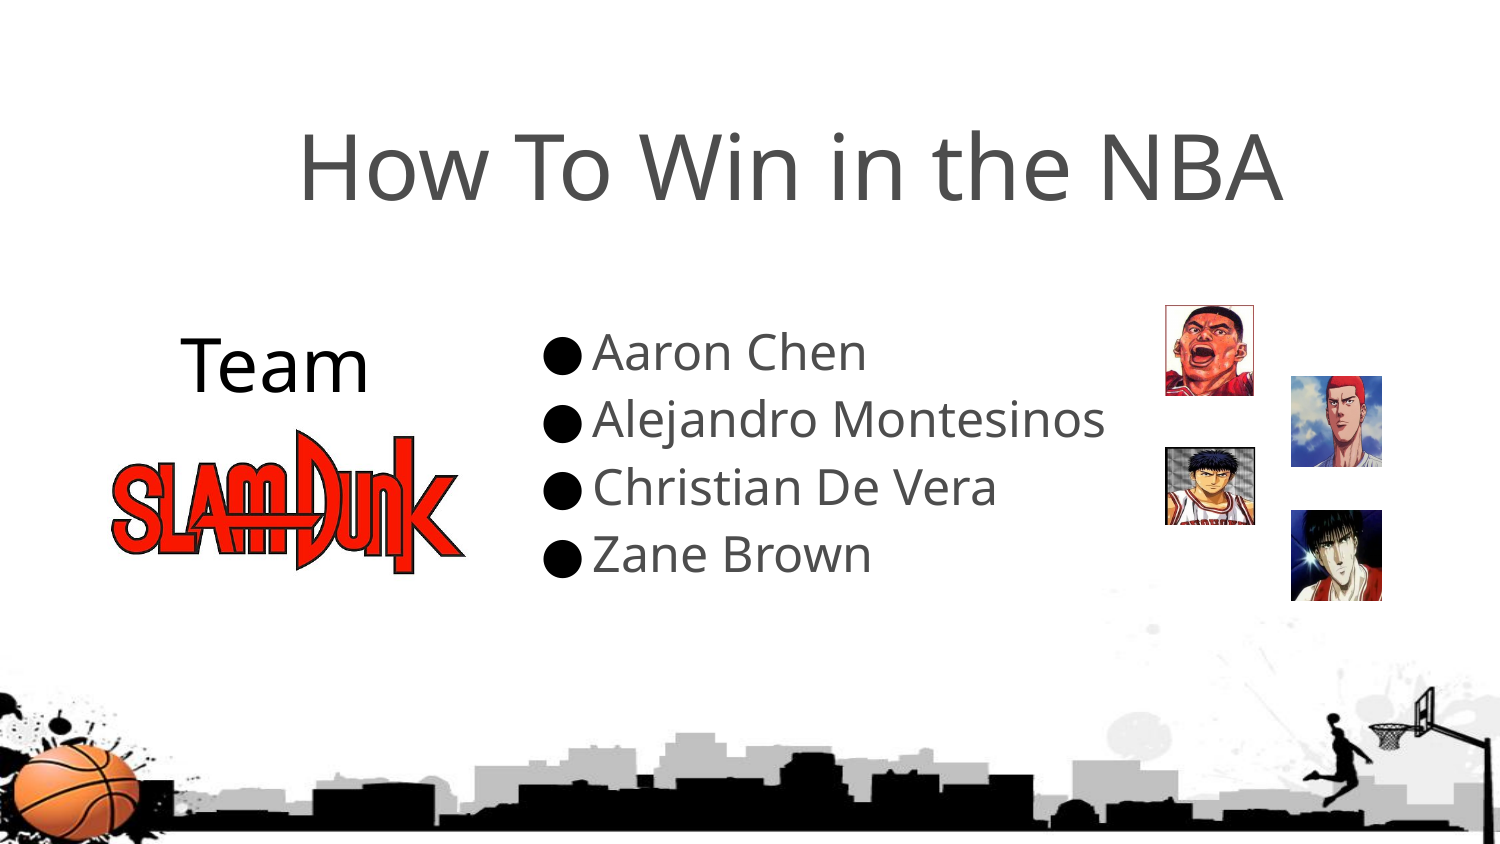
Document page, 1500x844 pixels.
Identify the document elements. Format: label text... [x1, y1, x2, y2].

text_box Team [165, 302, 661, 679]
title How To Win in the NBA [40, 83, 1392, 244]
text_box Aaron Chen Alejandro Montesinos Christian De Vera Zane Brown [502, 305, 1154, 677]
picture [0, 0, 1500, 844]
